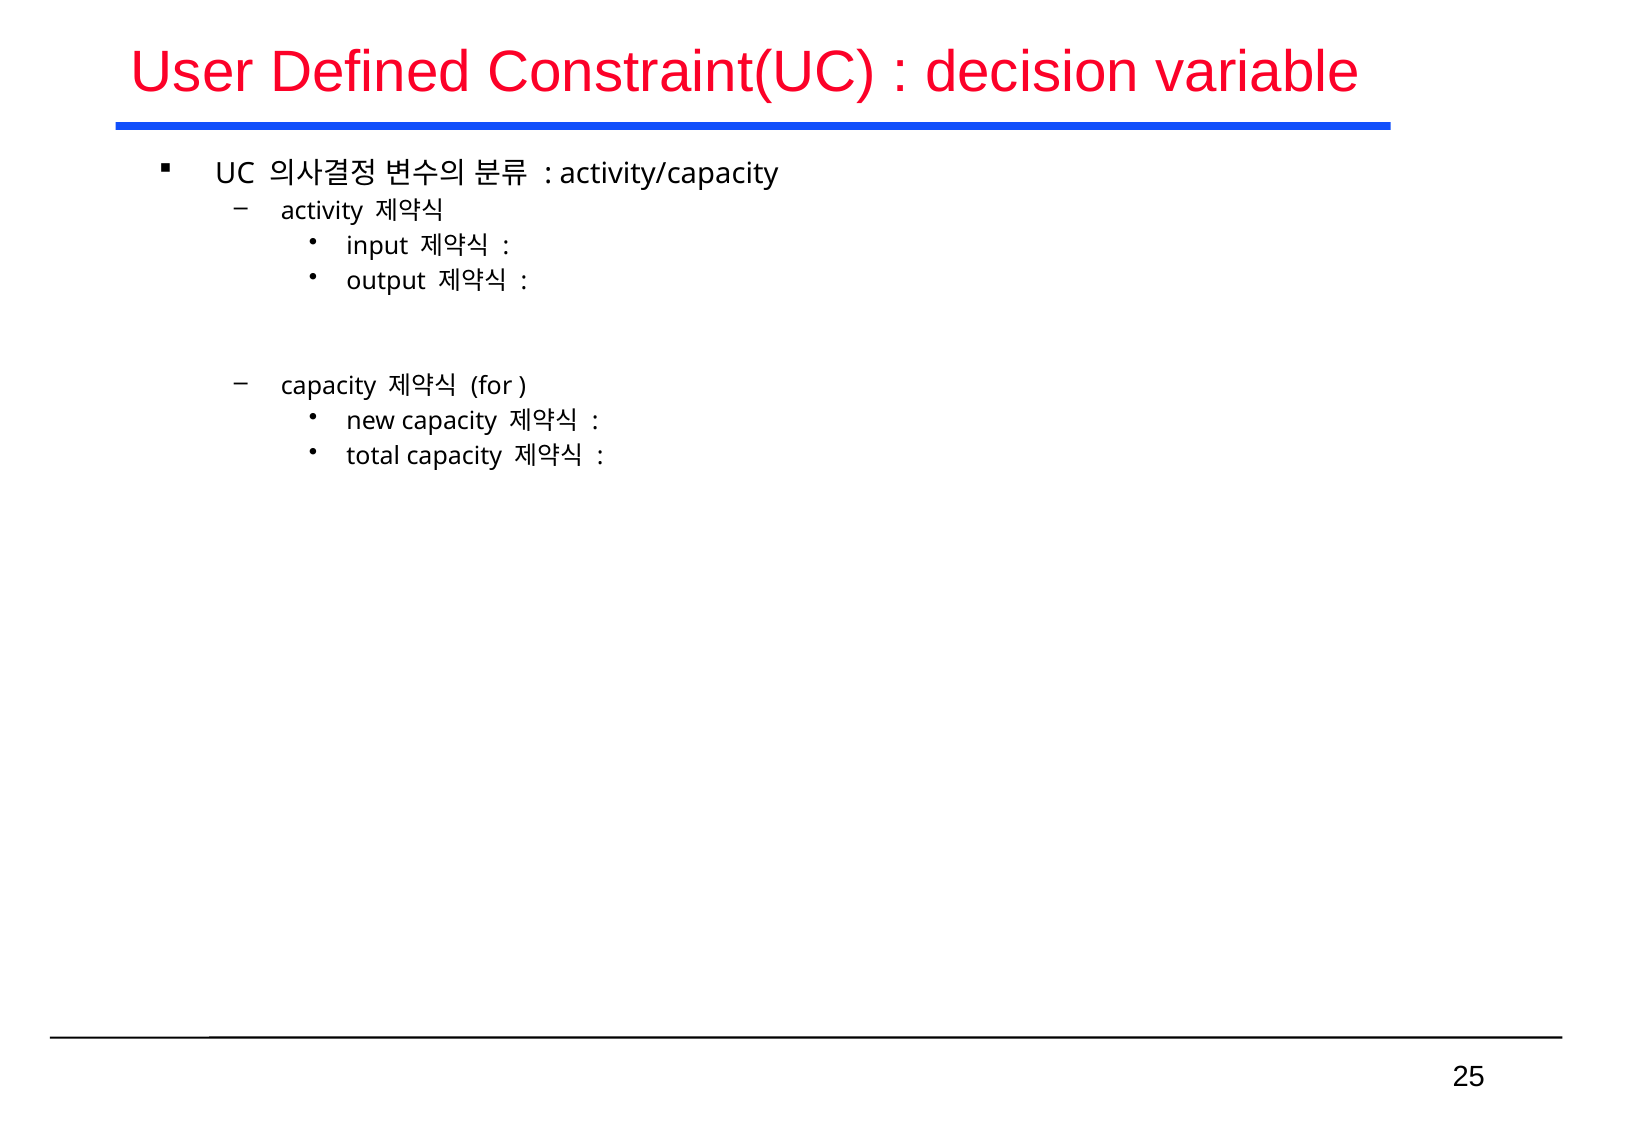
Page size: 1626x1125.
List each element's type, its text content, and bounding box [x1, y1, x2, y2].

slide_number 25 [1162, 1049, 1501, 1101]
title User Defined Constraint(UC) : decision variable [115, 25, 1510, 120]
